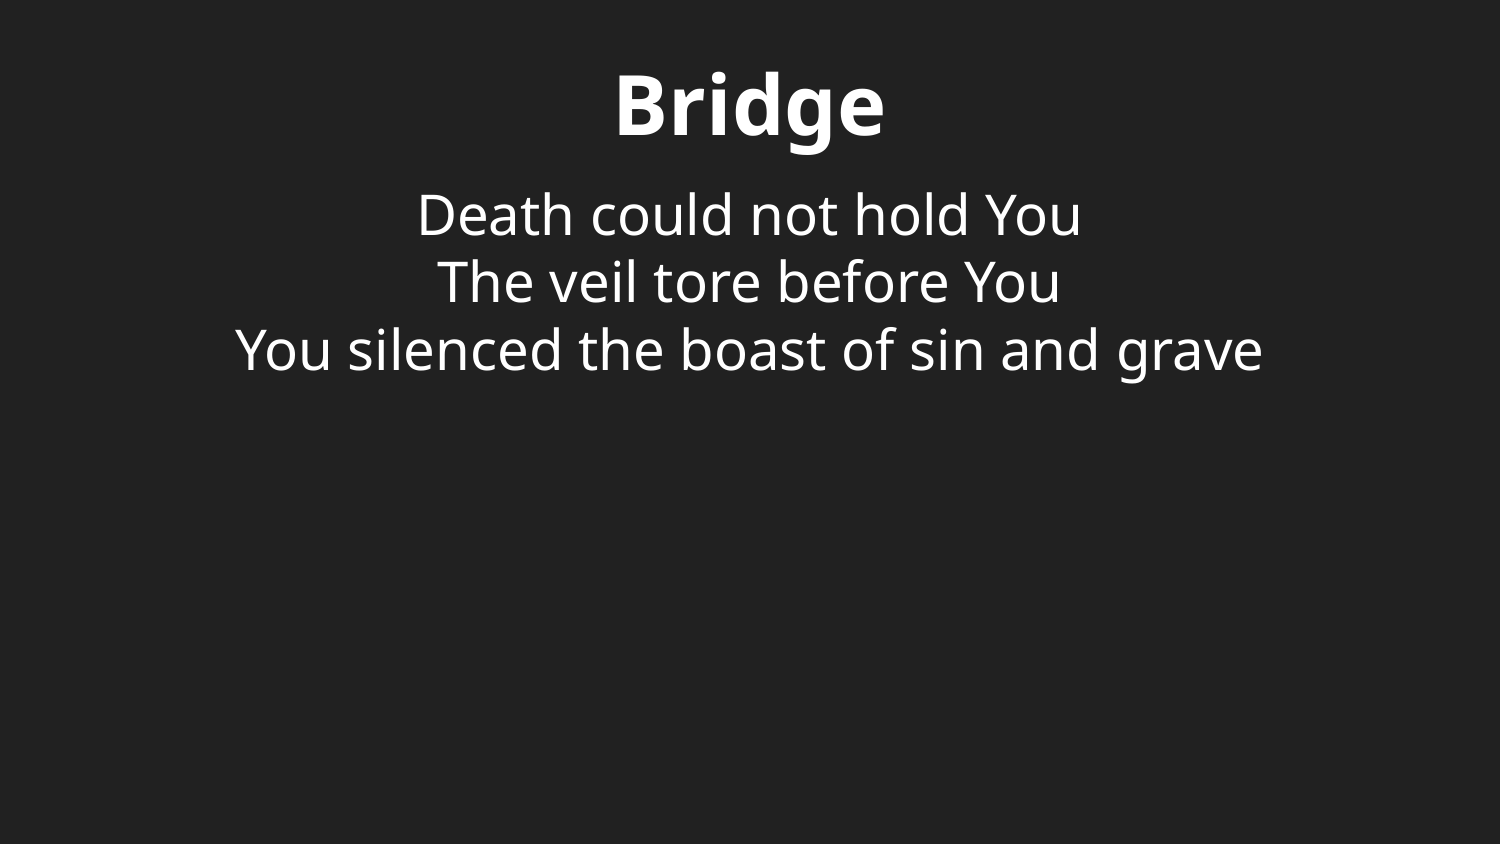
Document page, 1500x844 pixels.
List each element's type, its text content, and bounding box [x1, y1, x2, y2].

text_box Death could not hold You The veil tore before You You silenced the boast of sin and grave [74, 171, 1425, 524]
text_box Bridge [74, 45, 1425, 160]
